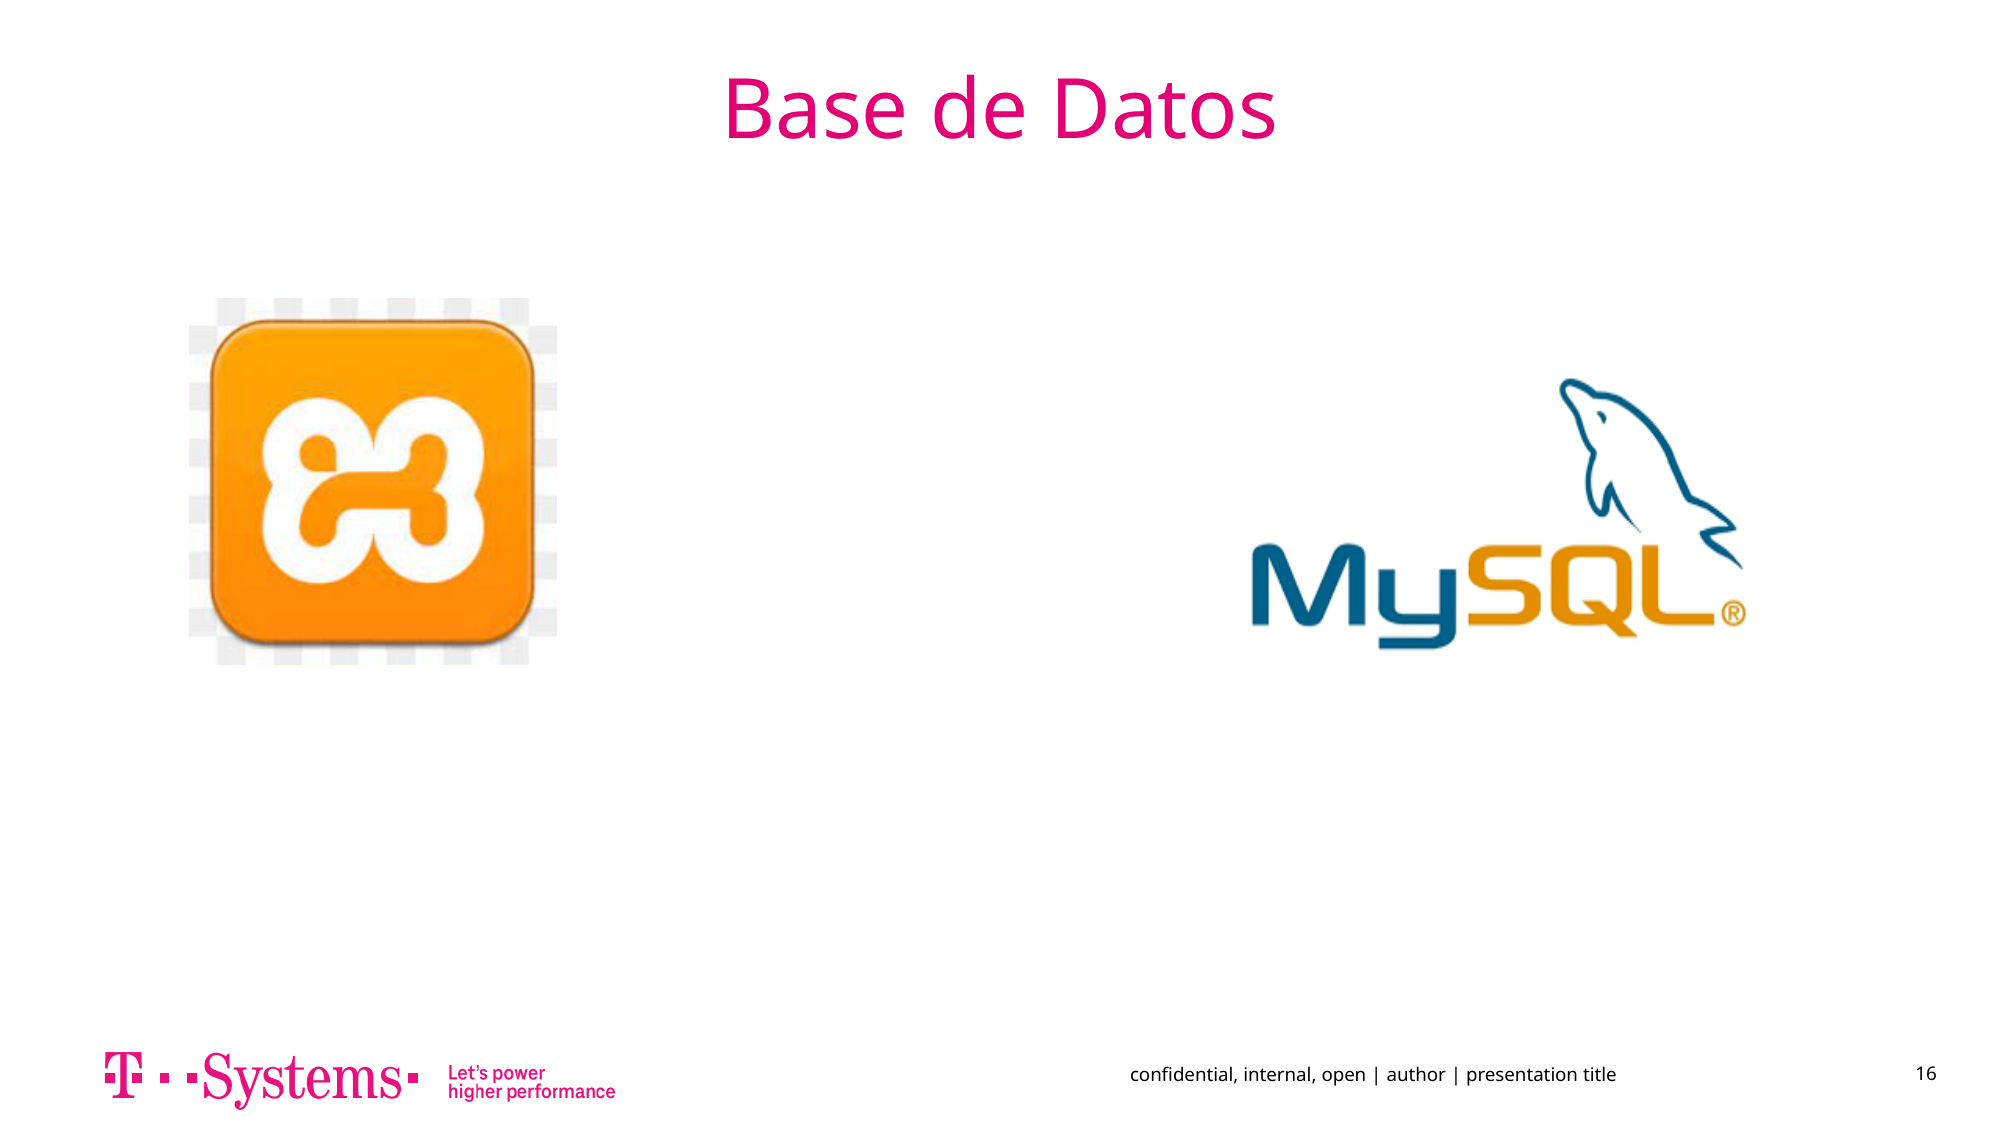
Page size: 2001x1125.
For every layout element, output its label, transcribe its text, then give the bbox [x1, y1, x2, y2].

slide_number 16 [1915, 1047, 1957, 1101]
picture [1236, 361, 1763, 665]
picture [189, 298, 557, 665]
title Base de Datos [102, 66, 1898, 185]
footer confidential, internal, open | author | presentation title [387, 1047, 1617, 1101]
